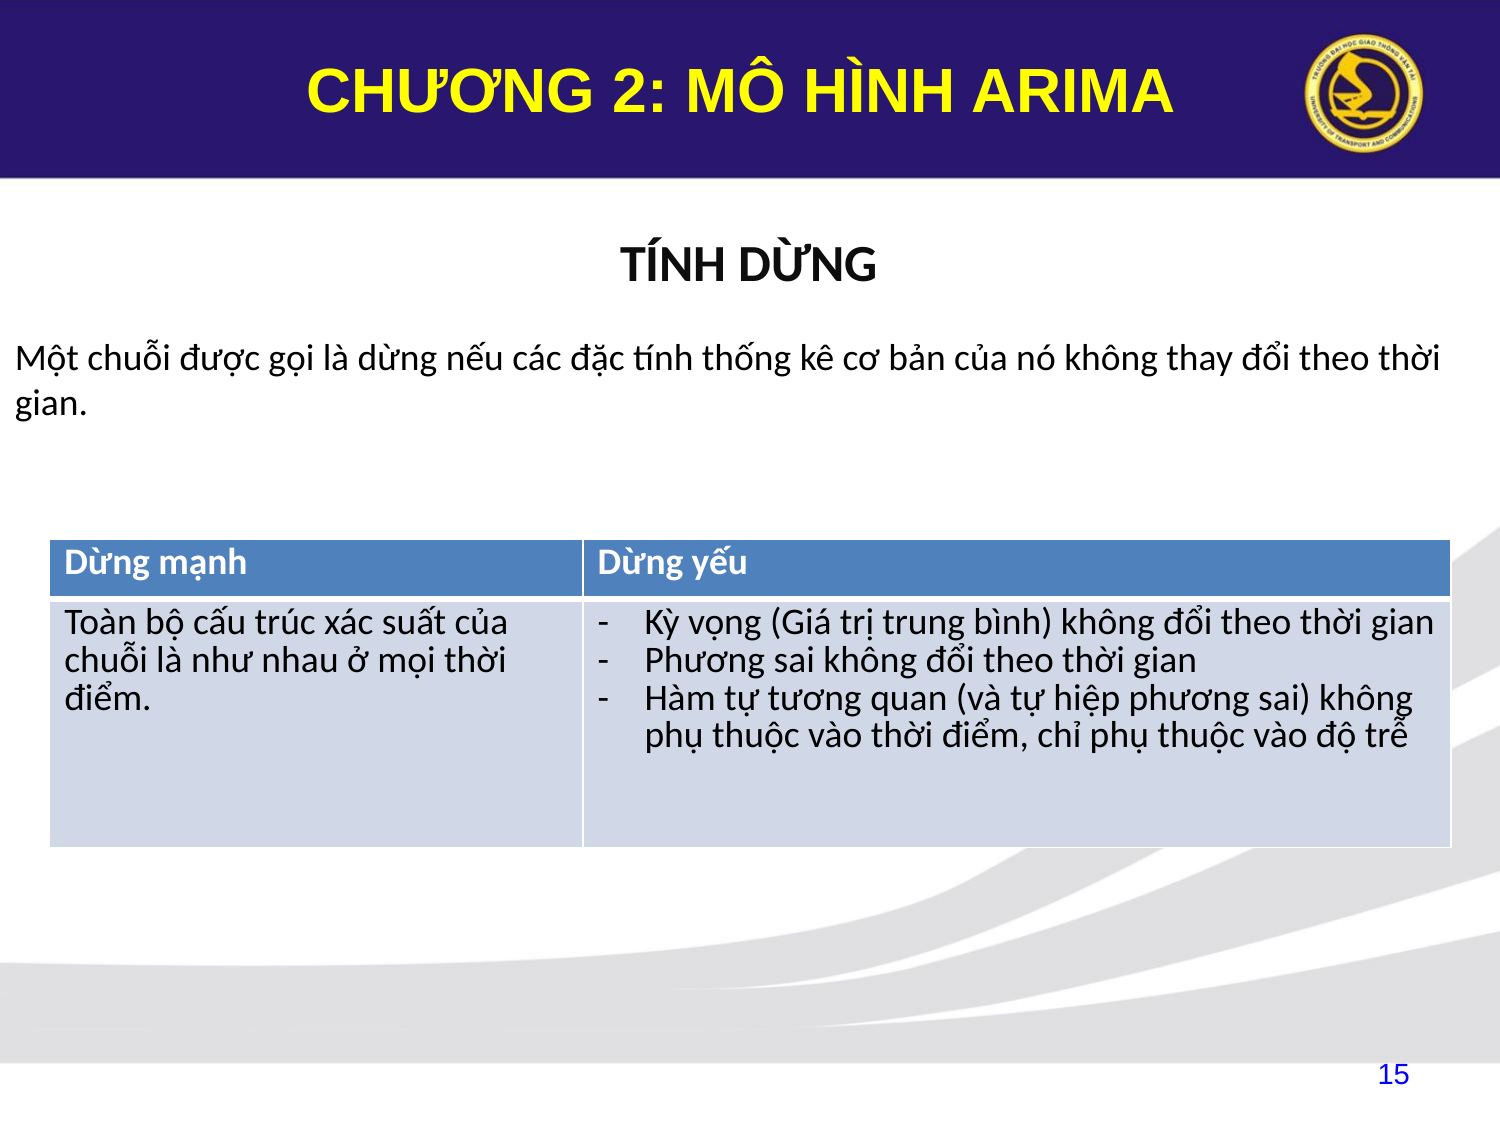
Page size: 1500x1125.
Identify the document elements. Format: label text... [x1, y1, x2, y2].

slide_number 15 [1074, 1042, 1425, 1103]
title CHƯƠNG 2: MÔ HÌNH ARIMA [0, 0, 1498, 175]
table_header Dừng yếu [584, 540, 1450, 596]
picture [0, 0, 1500, 1125]
table_cell Toàn bộ cấu trúc xác suất của chuỗi là như nhau ở mọi thời điểm. [50, 602, 582, 847]
table_cell Kỳ vọng (Giá trị trung bình) không đổi theo thời gian Phương sai không đổi theo thời gian Hàm tự tương quan (và tự hiệp phương sai) không phụ thuộc vào thời điểm, chỉ phụ thuộc vào độ trễ [584, 602, 1450, 847]
text_box Một chuỗi được gọi là dừng nếu các đặc tính thống kê cơ bản của nó không thay đổi theo thời gian. [0, 325, 1499, 431]
text_box TÍNH DỪNG [0, 221, 1498, 325]
table_header Dừng mạnh [50, 540, 582, 596]
